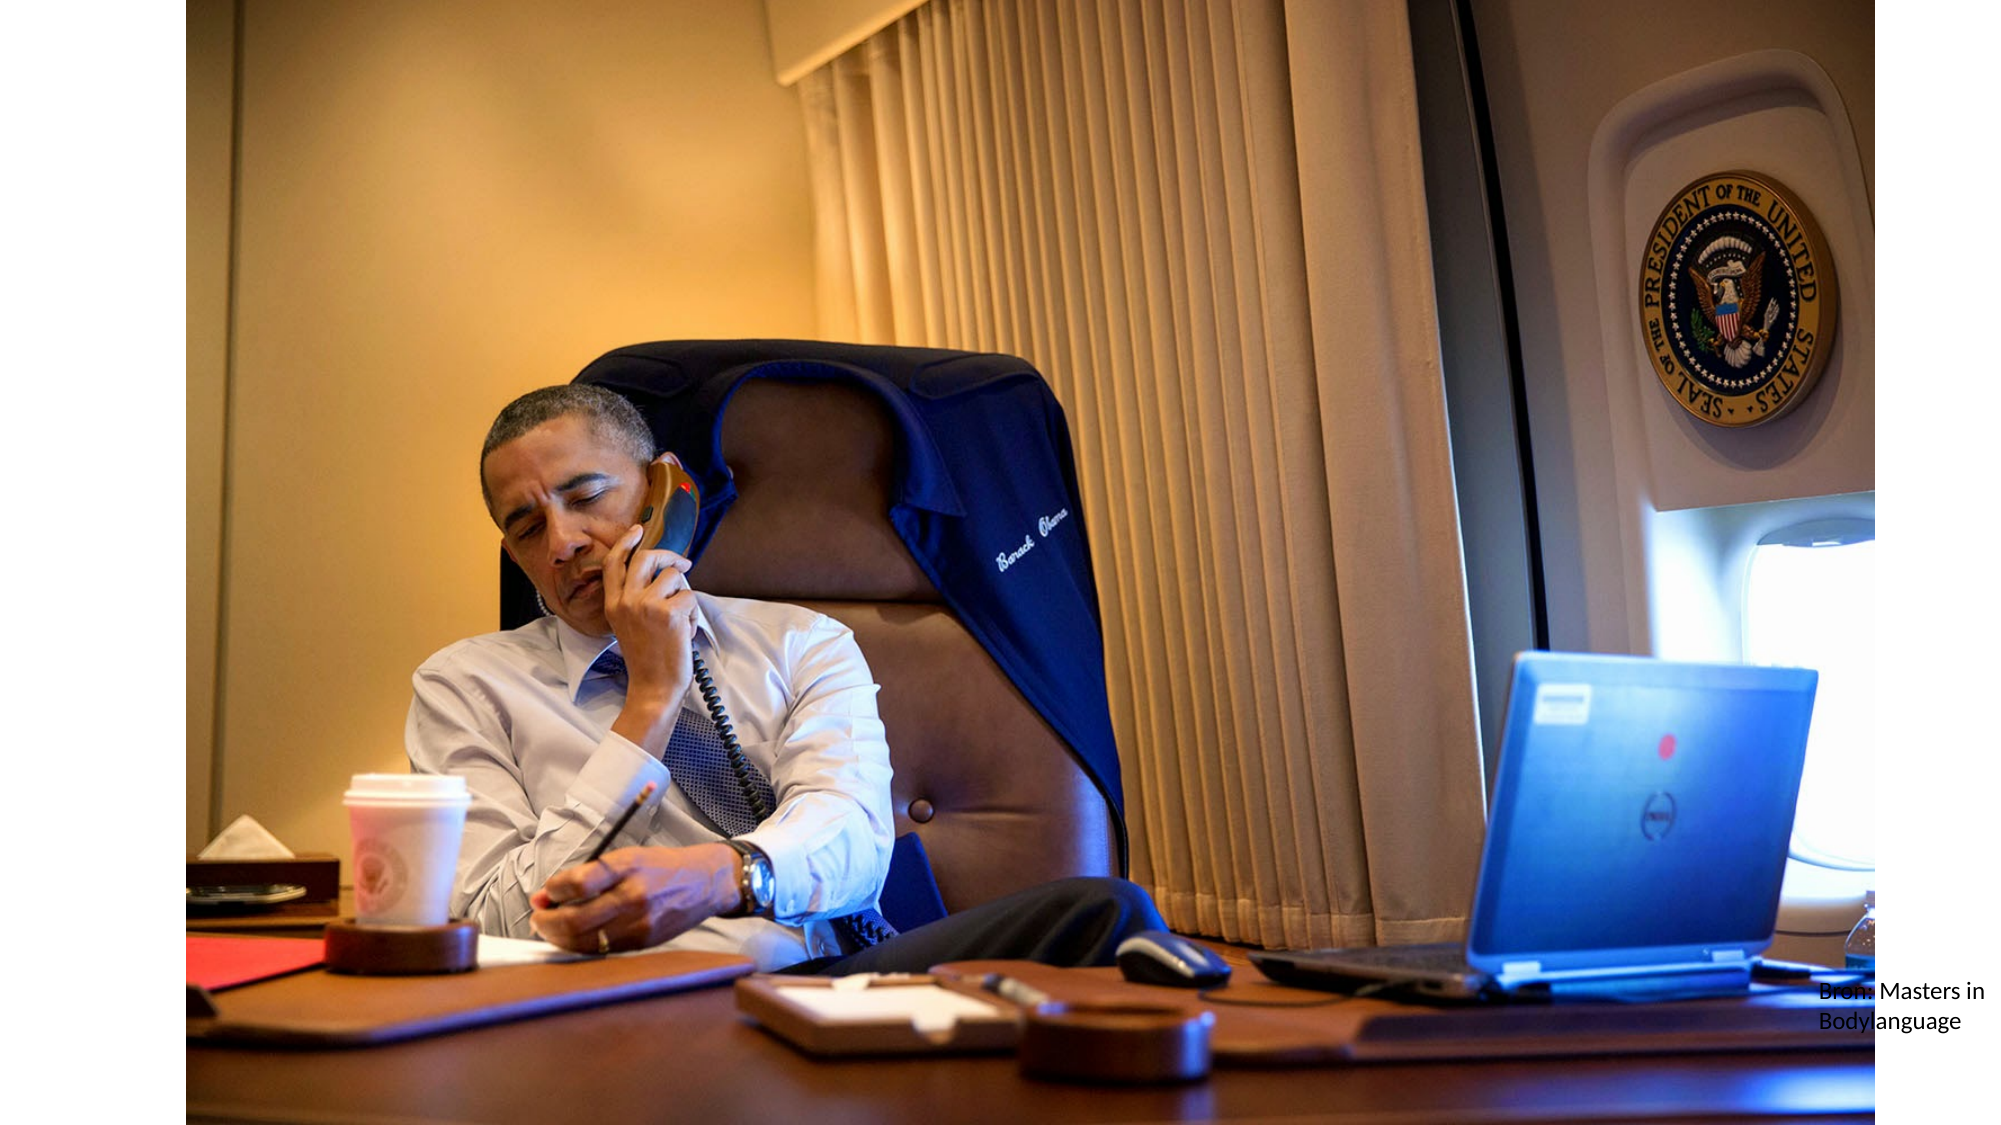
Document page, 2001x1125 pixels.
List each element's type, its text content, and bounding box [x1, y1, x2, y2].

picture [186, 0, 1875, 1125]
text_box Bron: Masters in Bodylanguage [1875, 967, 2000, 1042]
